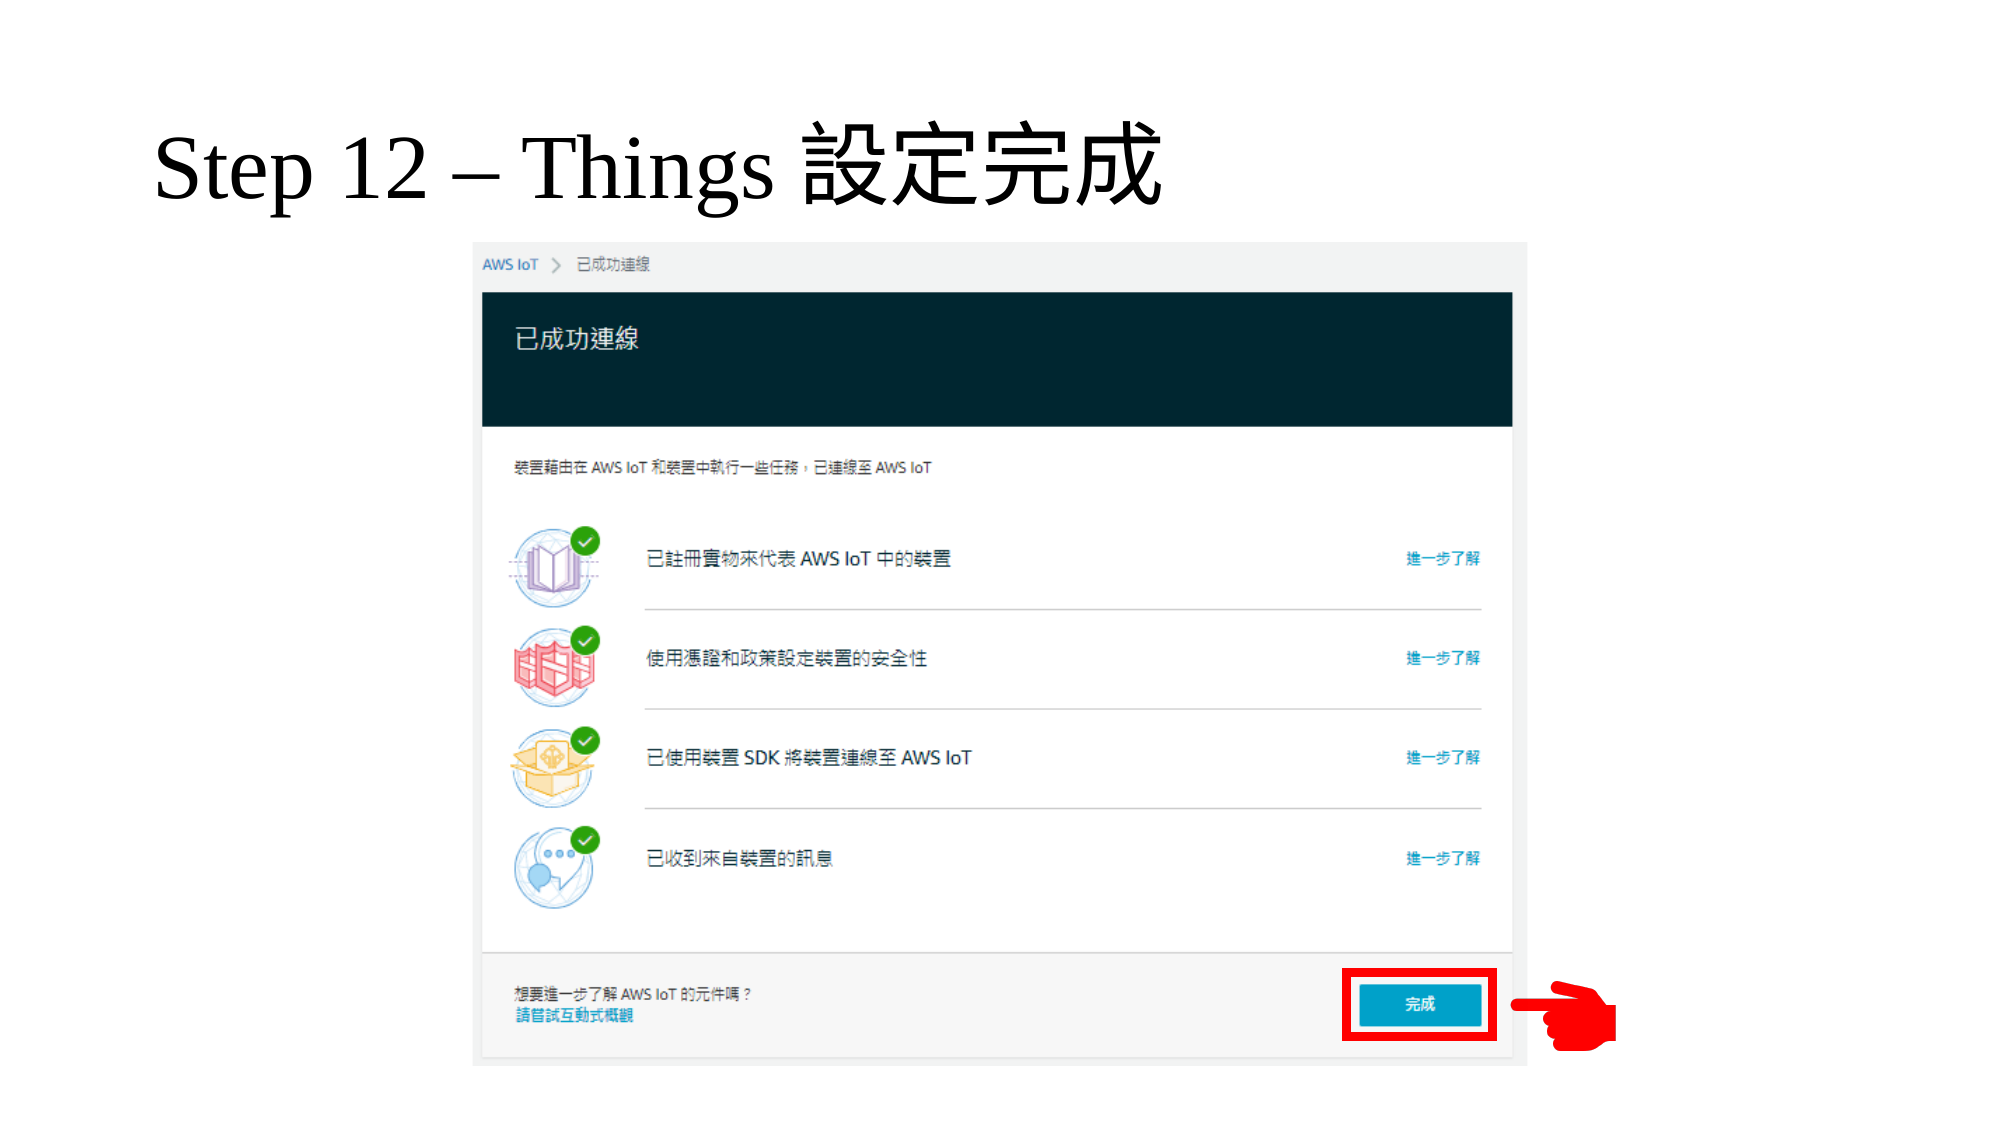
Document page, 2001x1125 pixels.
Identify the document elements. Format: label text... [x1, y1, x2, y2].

picture [1503, 956, 1623, 1076]
title Step 12 – Things設定完成 [137, 59, 1863, 278]
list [472, 242, 1528, 1066]
